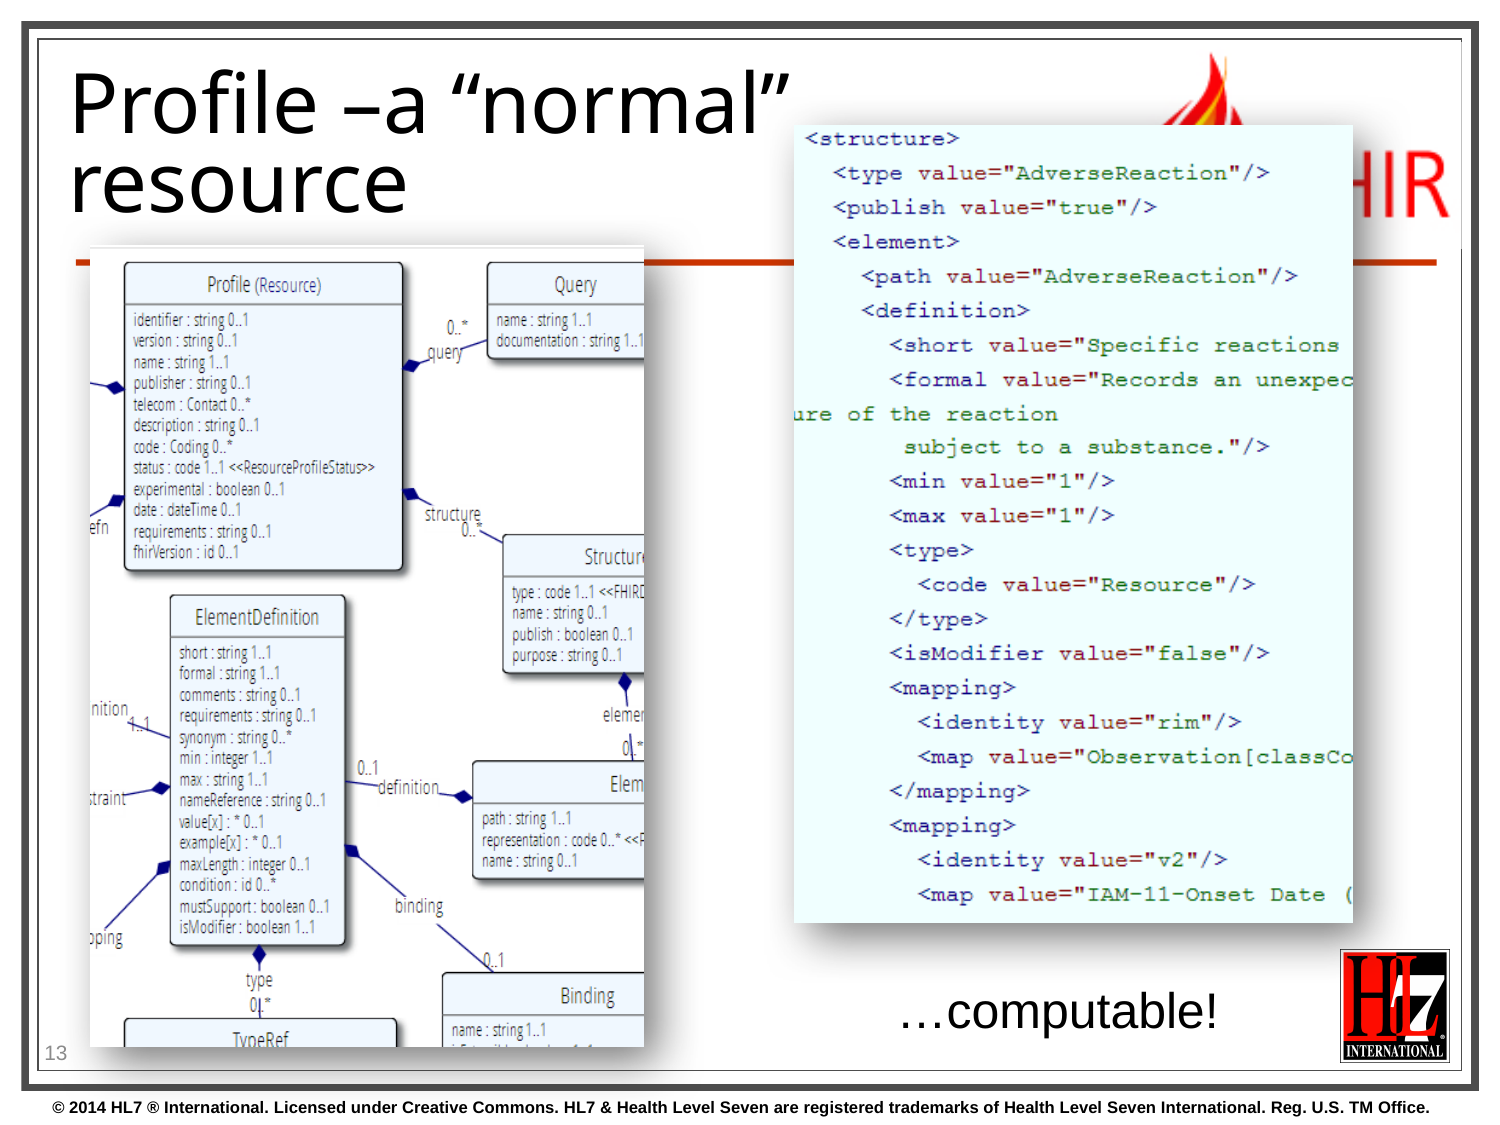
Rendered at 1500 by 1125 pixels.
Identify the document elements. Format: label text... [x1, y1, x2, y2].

picture [89, 245, 644, 1047]
text_box …computable! [881, 971, 1234, 1046]
slide_number 13 [29, 1034, 83, 1071]
picture [1340, 949, 1450, 1063]
title Profile –a “normal” resource [53, 54, 1128, 244]
picture [794, 42, 1462, 923]
